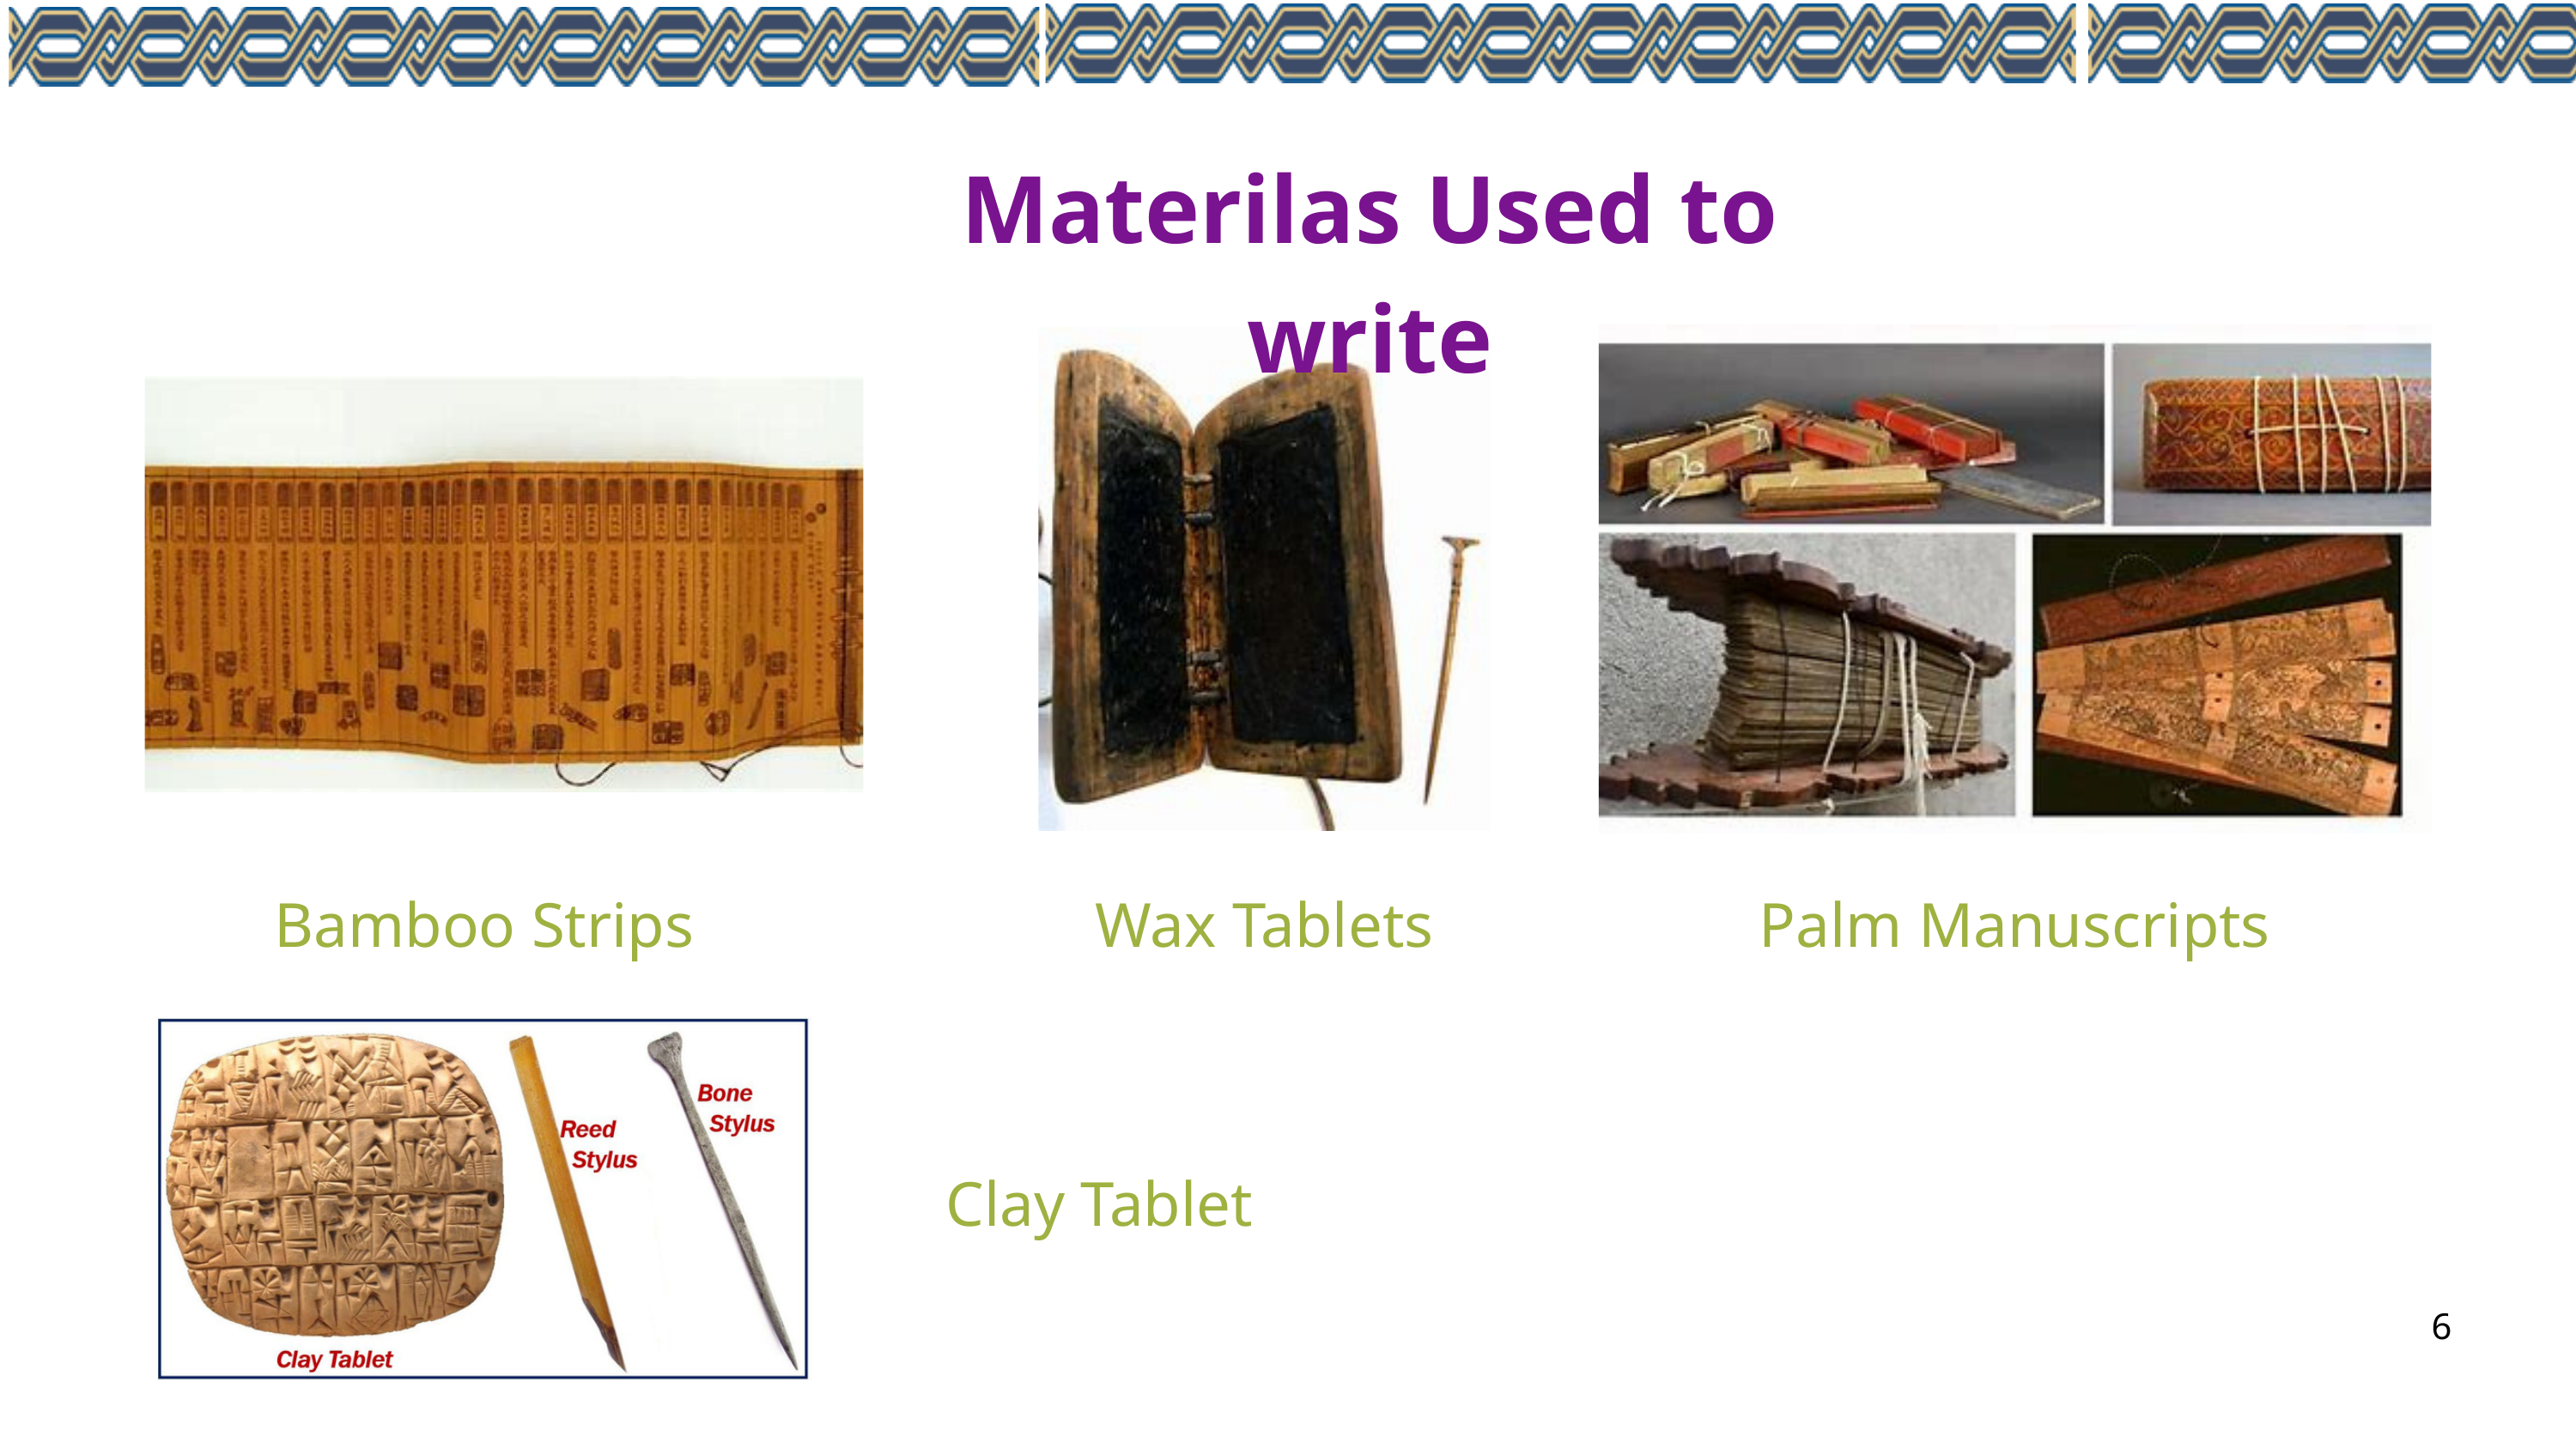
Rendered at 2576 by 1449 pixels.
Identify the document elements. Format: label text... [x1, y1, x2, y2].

text_box 6 [2431, 1296, 2452, 1348]
text_box Materilas Used to write [843, 131, 1897, 392]
text_box Bamboo Strips [267, 874, 702, 960]
text_box [1038, 392, 1491, 831]
text_box [9, 7, 1040, 87]
text_box Wax Tablets [1088, 874, 1441, 960]
text_box [2088, 3, 2576, 83]
text_box [144, 376, 864, 792]
text_box [1598, 324, 2432, 834]
text_box Clay Tablet [934, 1153, 1265, 1240]
text_box [156, 1017, 812, 1381]
text_box Palm Manuscripts [1752, 874, 2278, 960]
text_box [1045, 3, 2076, 83]
